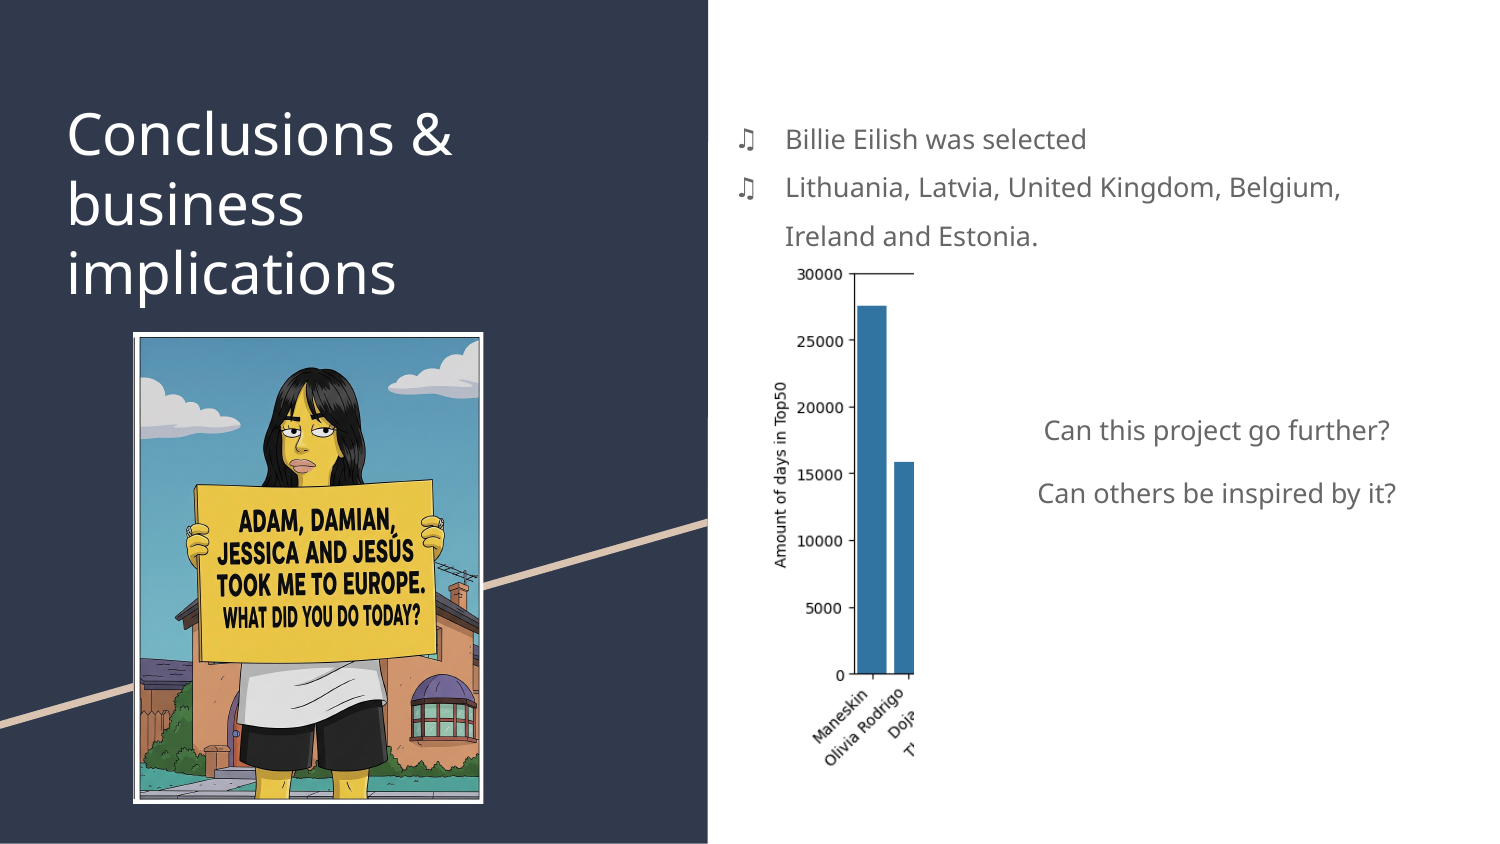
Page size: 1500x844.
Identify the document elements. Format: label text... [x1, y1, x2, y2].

text_box Can this project go further? Can others be inspired by it? [970, 393, 1463, 524]
picture [764, 257, 915, 835]
picture [132, 332, 484, 804]
title Conclusions & business implications [51, 82, 660, 494]
list Billie Eilish was selected Lithuania, Latvia, United Kingdom, Belgium, Ireland and Estonia. [695, 91, 1439, 536]
